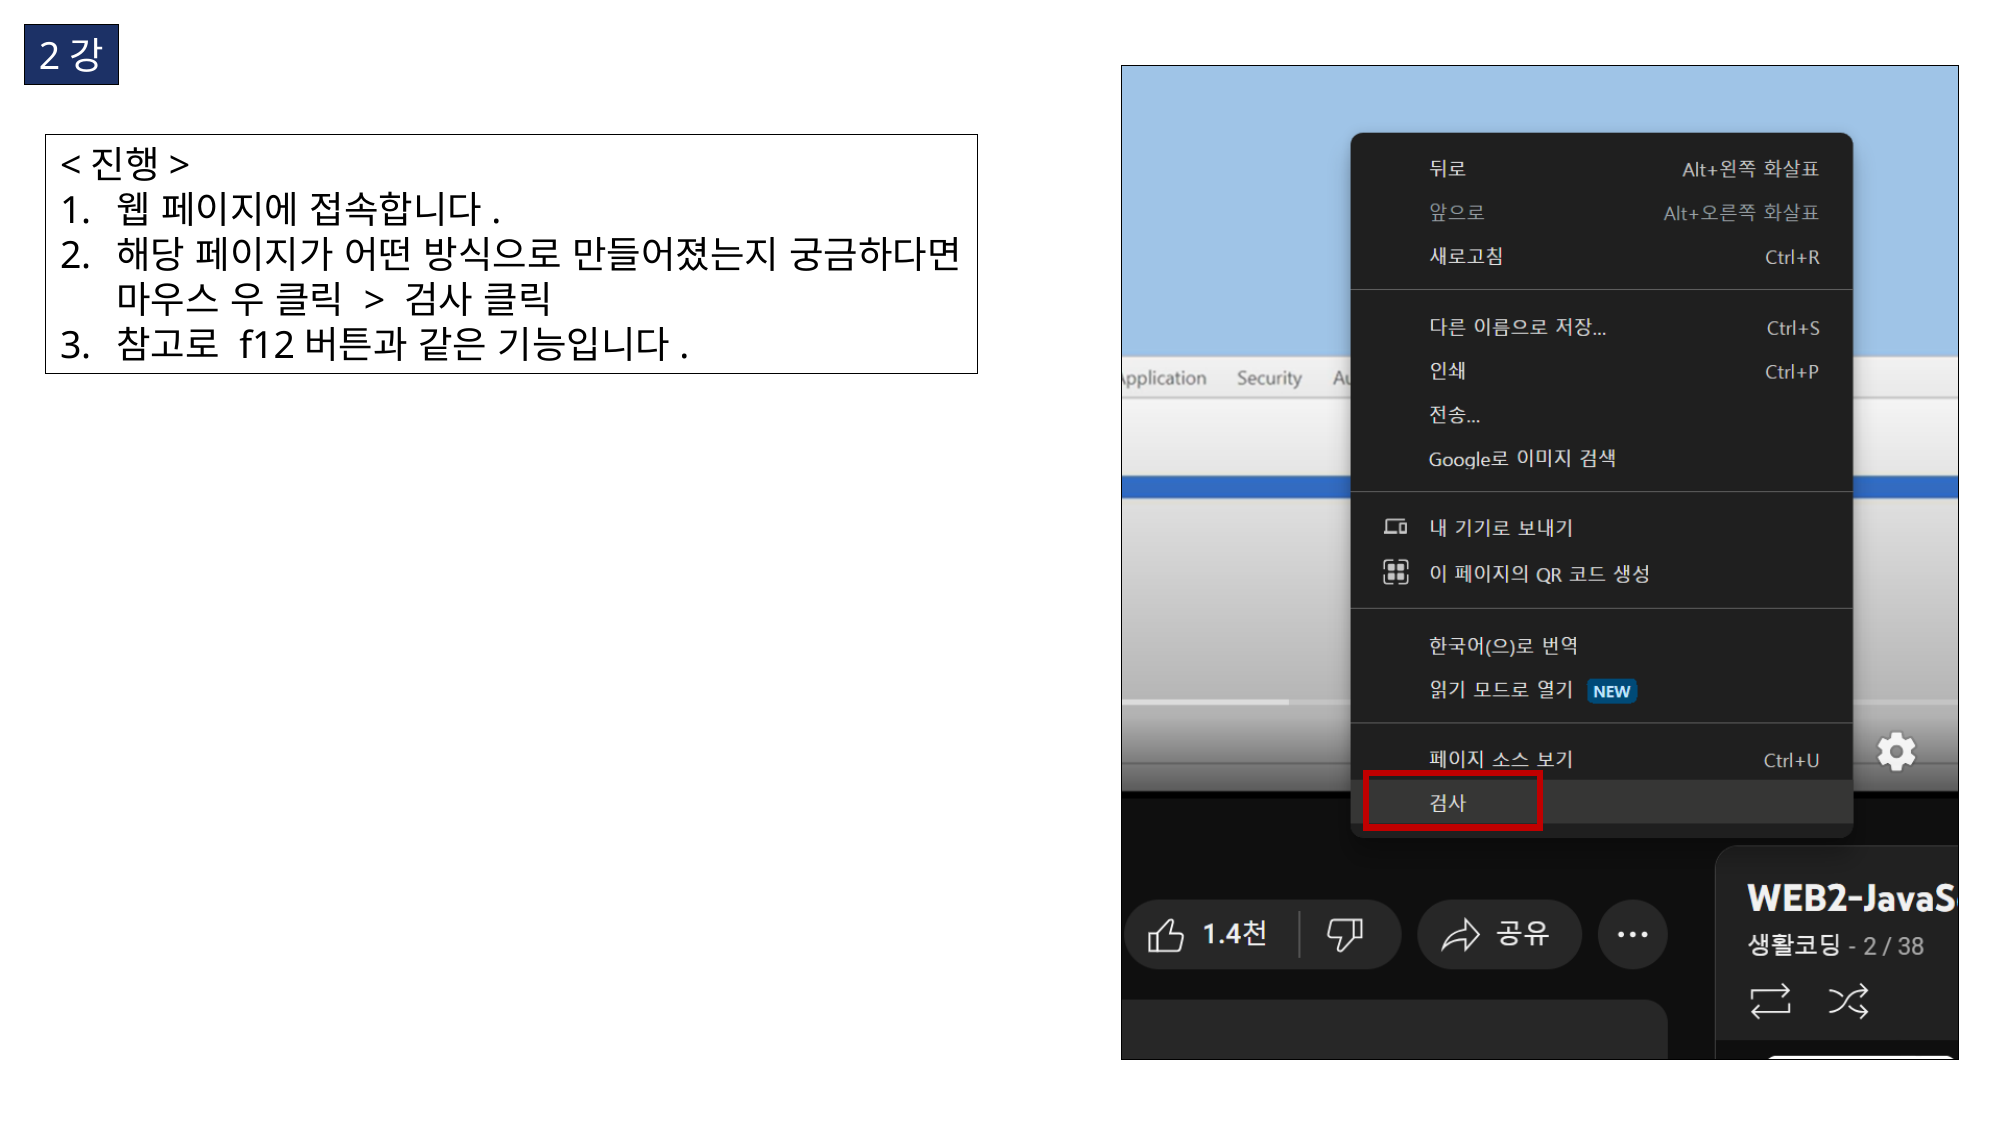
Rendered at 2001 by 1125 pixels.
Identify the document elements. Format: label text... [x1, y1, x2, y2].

text_box 2강 [24, 24, 119, 85]
text_box <진행> 웹 페이지에 접속합니다. 해당 페이지가 어떤 방식으로 만들어졌는지 궁금하다면 마우스 우 클릭 > 검사 클릭 참고로 f12버튼과 같은 기능입니다. [45, 134, 978, 374]
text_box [1121, 64, 1959, 1060]
